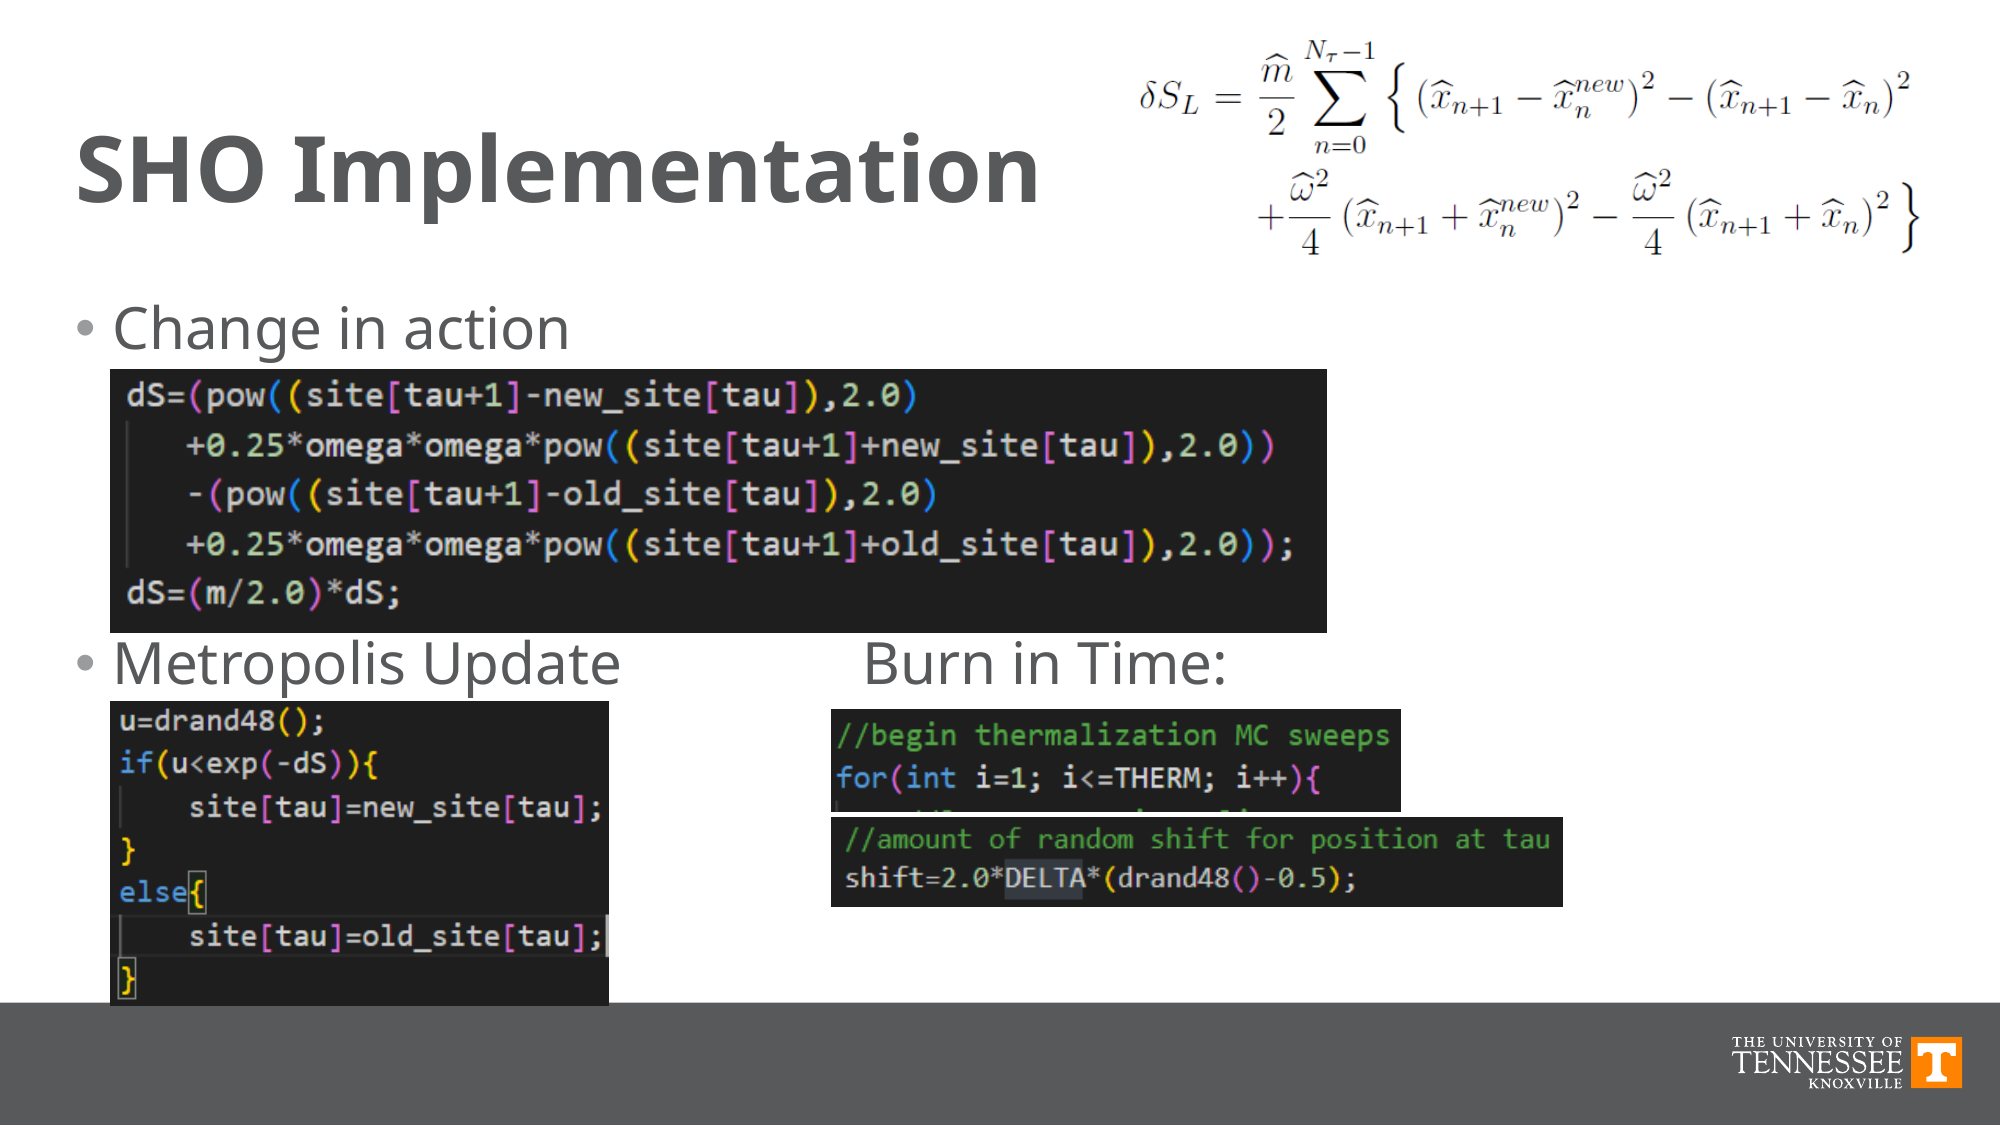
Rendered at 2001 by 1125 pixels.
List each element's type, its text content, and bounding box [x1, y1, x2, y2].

list Change in action Metropolis Update Burn in Time: [75, 299, 1925, 966]
picture [1115, 26, 1925, 293]
title SHO Implementation [75, 37, 1115, 222]
picture [110, 369, 1327, 633]
picture [831, 817, 1563, 907]
picture [831, 709, 1401, 812]
picture [110, 701, 609, 1006]
